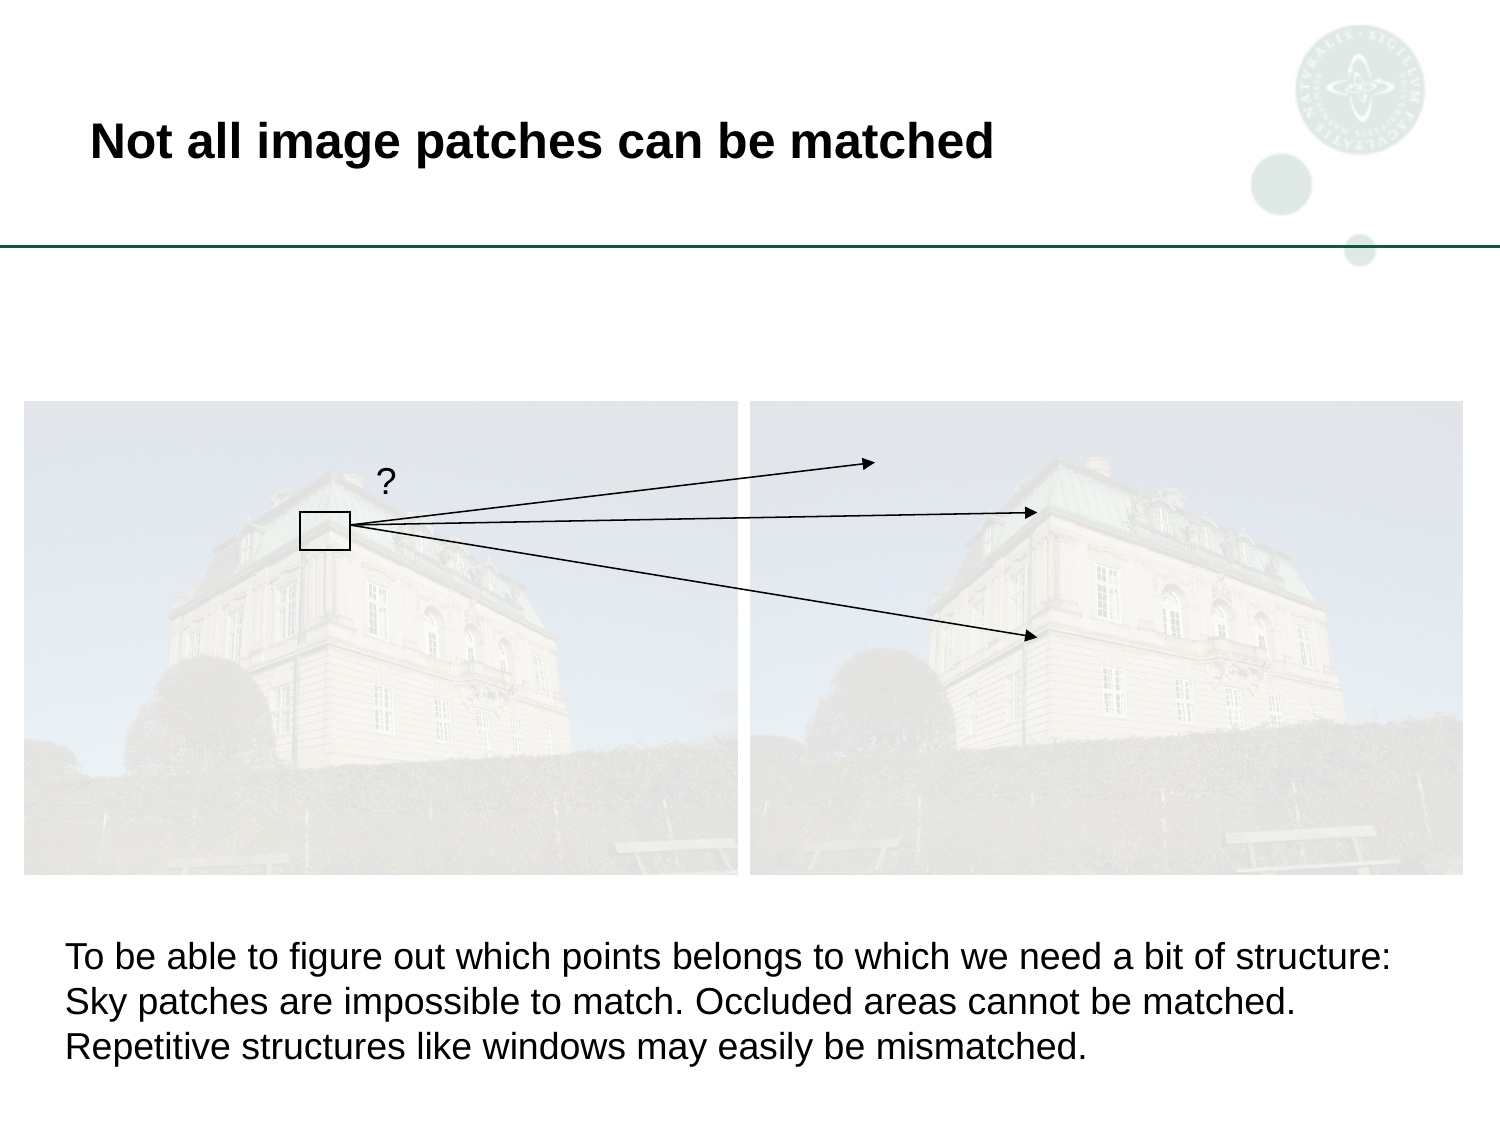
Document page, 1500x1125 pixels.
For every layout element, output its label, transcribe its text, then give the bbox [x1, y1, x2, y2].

picture [24, 400, 738, 875]
picture [749, 400, 1463, 875]
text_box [299, 449, 1038, 638]
text_box Not all image patches can be matched [75, 45, 1425, 233]
text_box To be able to figure out which points belongs to which we need a bit of structure: Sky patches are impossible to match. Occluded areas cannot be matched. Repetitive structures like windows may easily be mismatched. [50, 924, 1463, 1120]
